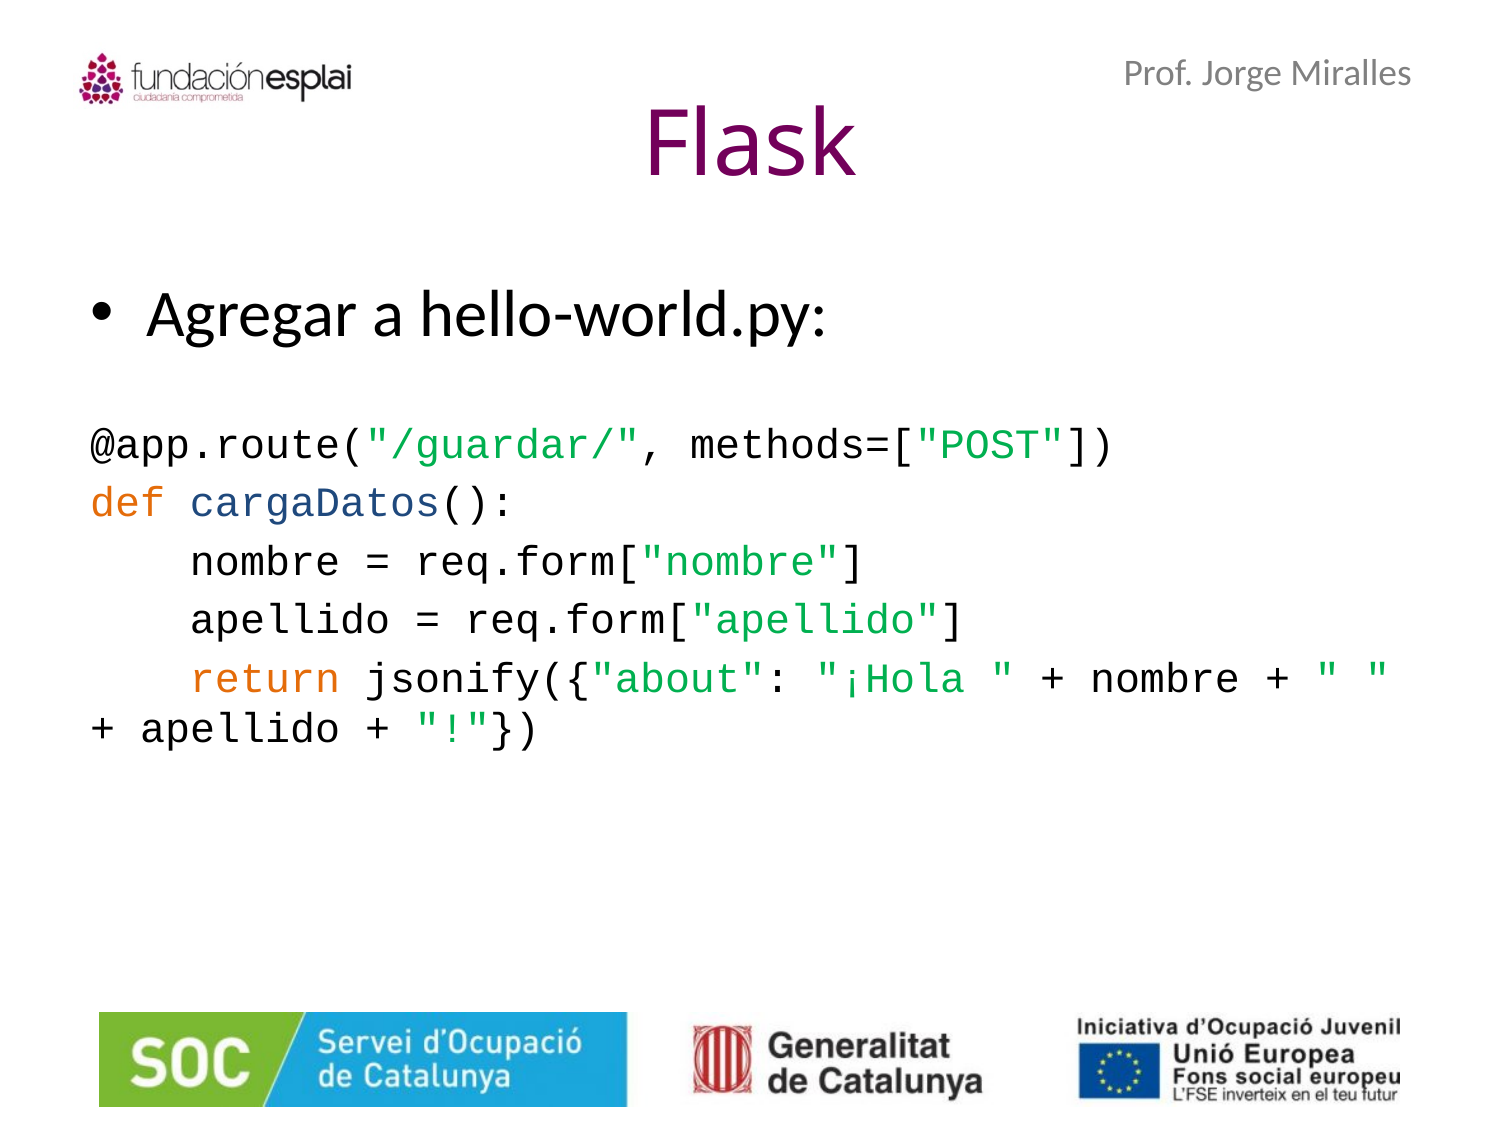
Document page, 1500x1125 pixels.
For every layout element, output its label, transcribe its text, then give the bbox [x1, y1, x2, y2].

list Agregar a hello-world.py: @app.route("/guardar/", methods=["POST"]) def cargaDatos(): nombre = req.form["nombre"] apellido = req.form["apellido"] return jsonify({"about": "¡Hola " + nombre + " " + apellido + "!"}) [75, 262, 1425, 1005]
title Flask [75, 45, 1425, 233]
picture [73, 42, 357, 114]
picture [99, 1012, 1400, 1107]
